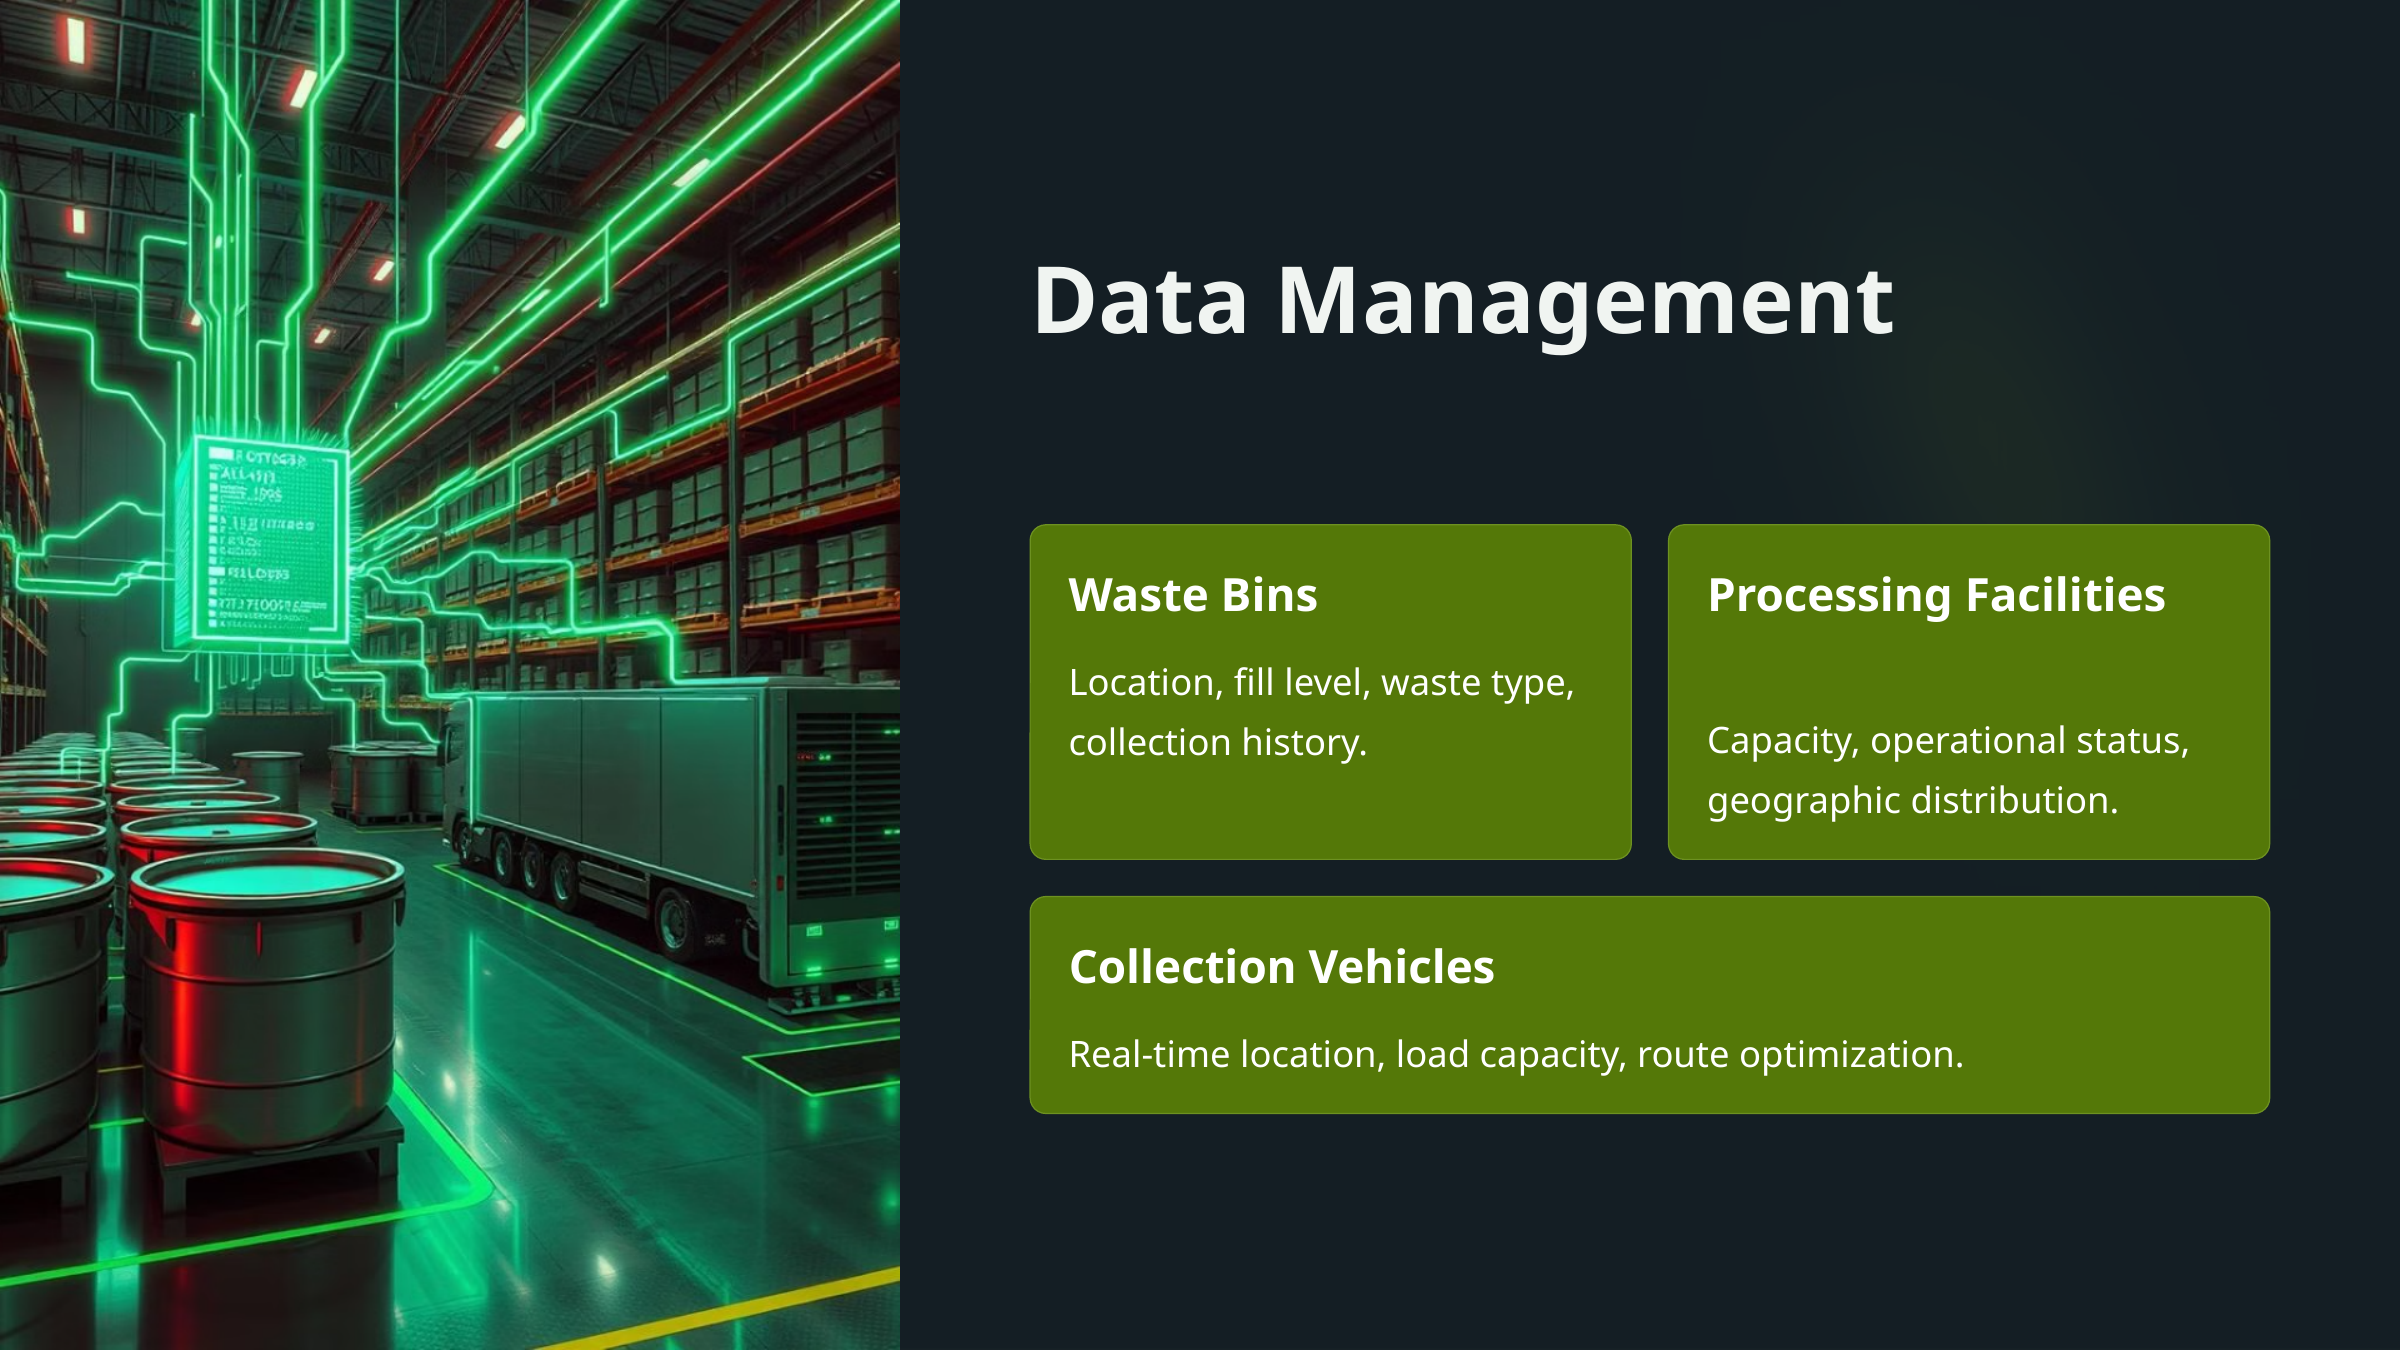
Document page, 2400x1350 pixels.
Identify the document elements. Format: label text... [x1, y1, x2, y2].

text_box [1668, 524, 2270, 860]
text_box [1030, 896, 2270, 1114]
text_box Data Management [1030, 236, 2270, 469]
text_box Processing Facilities [1706, 563, 2232, 680]
text_box Waste Bins [1068, 563, 1534, 622]
text_box Collection Vehicles [1068, 935, 1765, 994]
text_box Location, fill level, waste type, collection history. [1068, 643, 1593, 763]
text_box [1030, 524, 1632, 860]
text_box Capacity, operational status, geographic distribution. [1706, 701, 2232, 821]
picture [0, 0, 900, 1350]
text_box Real-time location, load capacity, route optimization. [1068, 1015, 2232, 1075]
